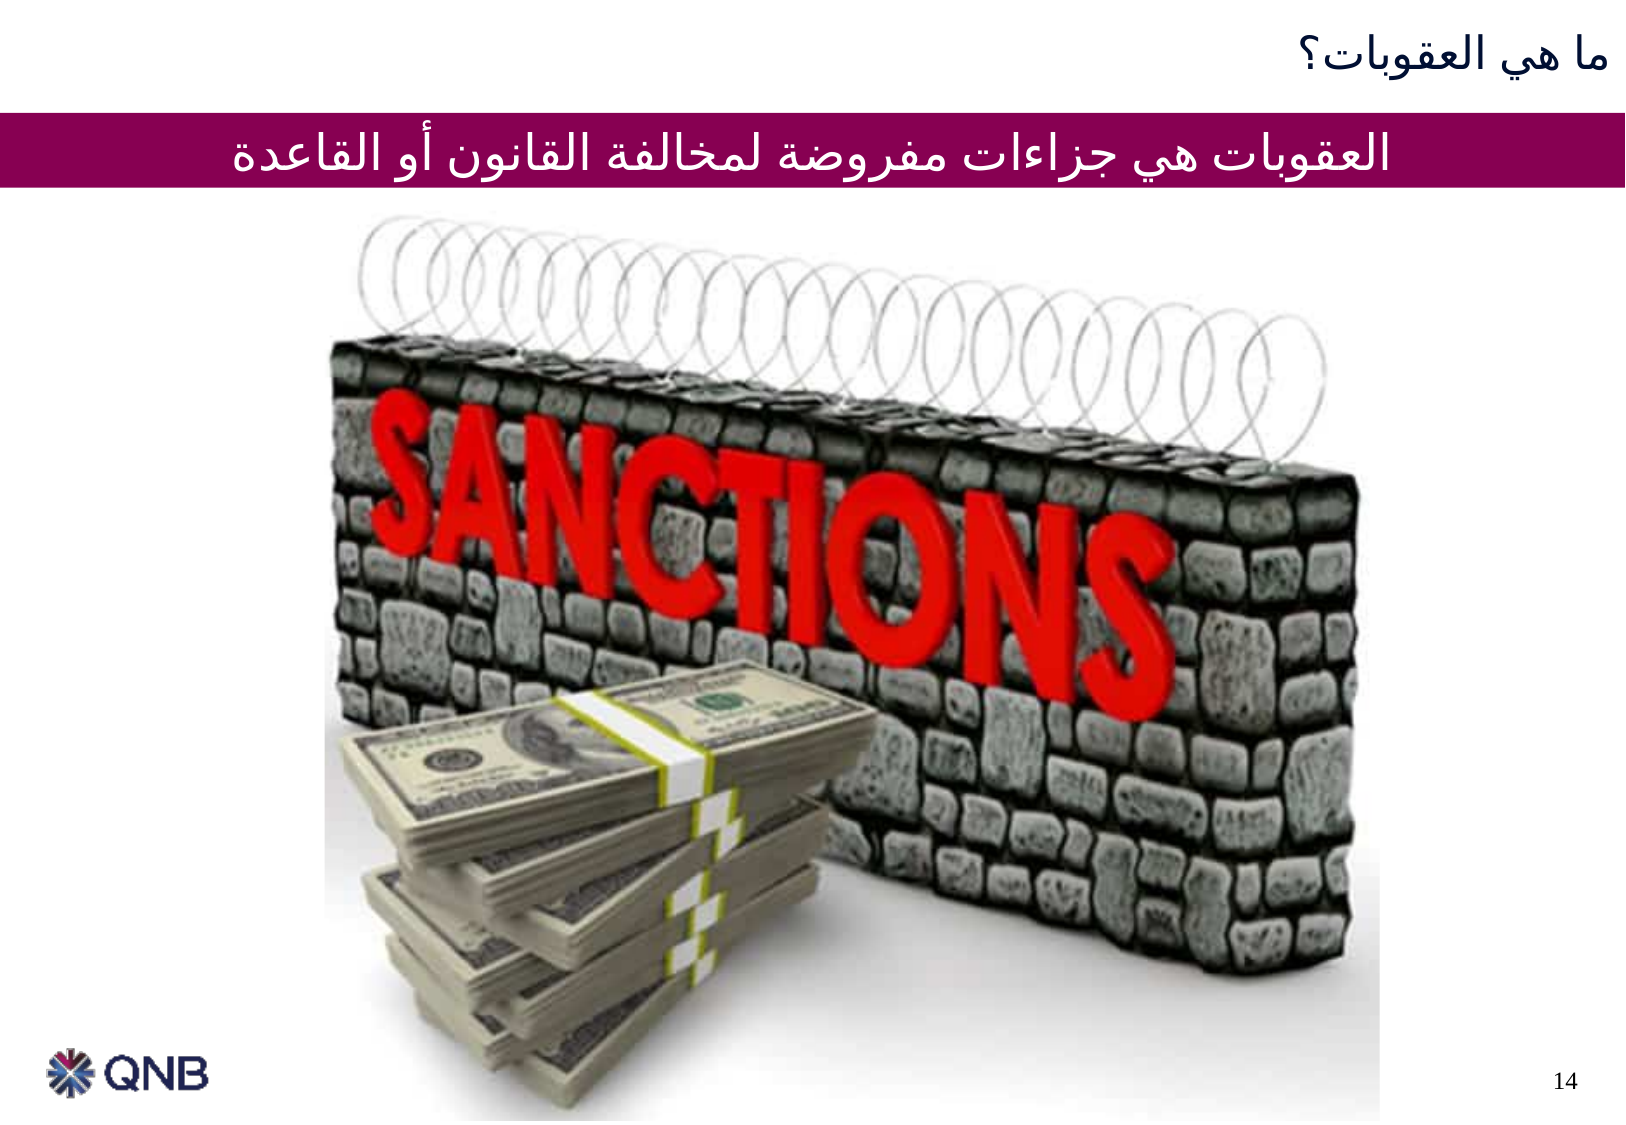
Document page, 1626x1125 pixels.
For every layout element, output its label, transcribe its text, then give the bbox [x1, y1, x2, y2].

text_box العقوبات هي جزاءات مفروضة لمخالفة القانون أو القاعدة [0, 112, 1625, 188]
picture [45, 1047, 210, 1100]
picture [324, 190, 1380, 1121]
slide_number 14 [1505, 1048, 1578, 1095]
title ما هي العقوبات؟ [13, 30, 1612, 112]
